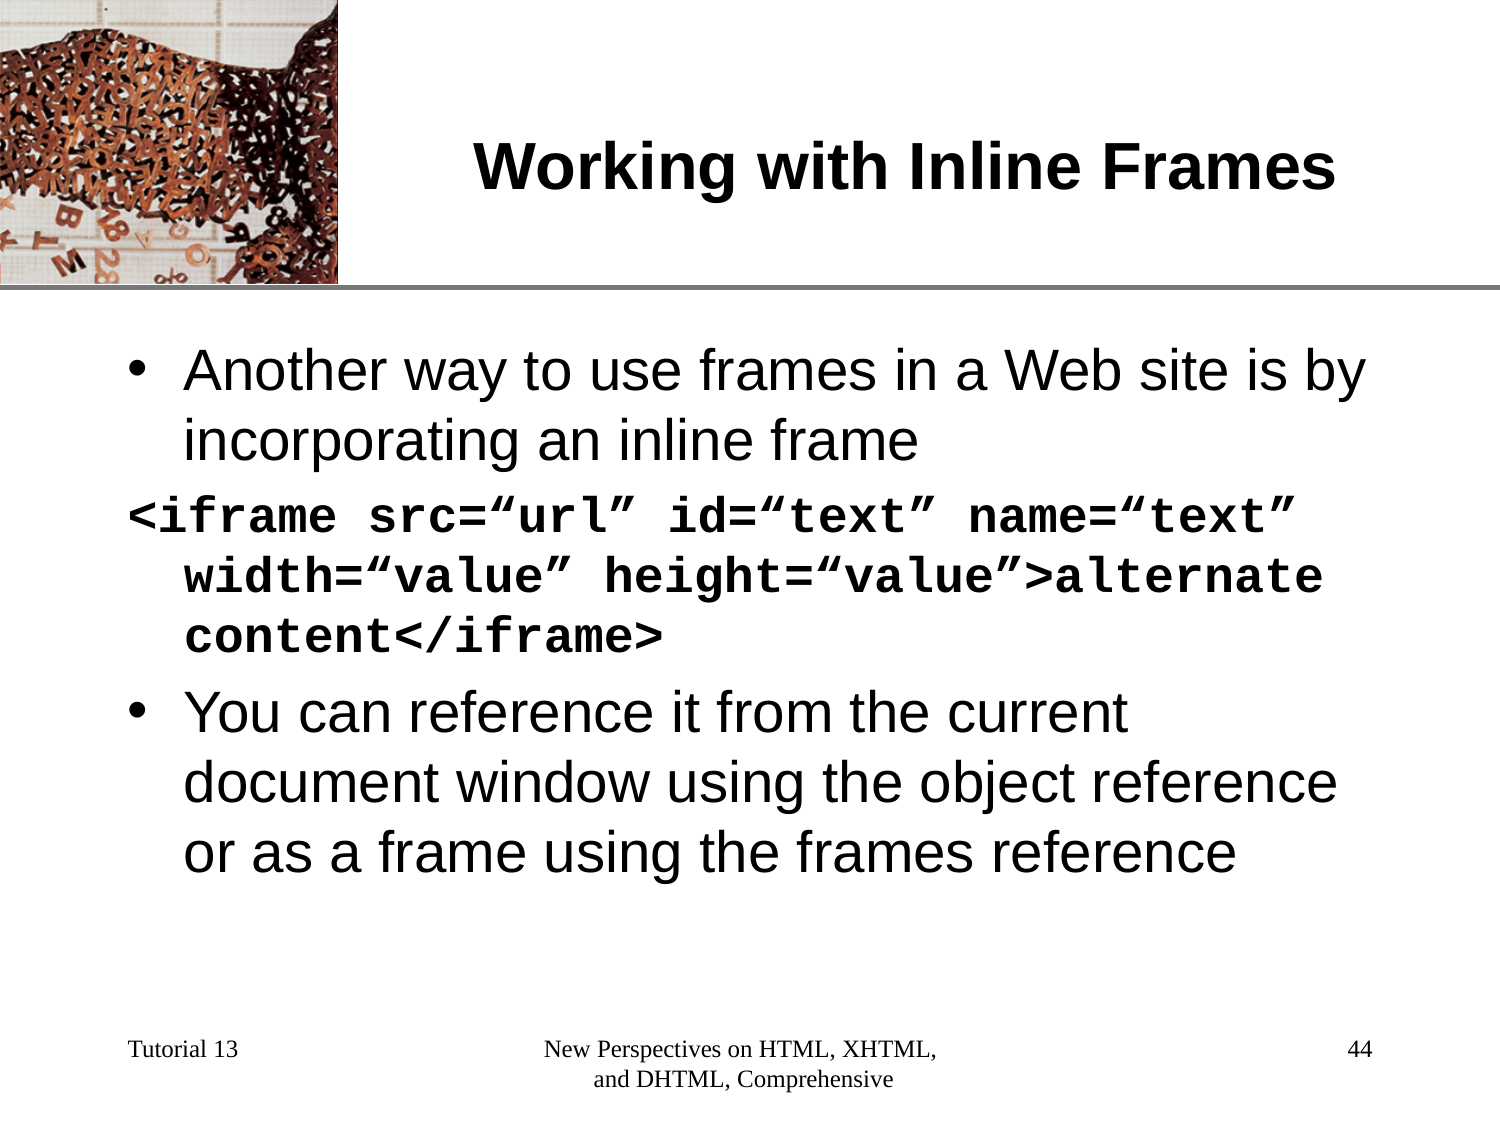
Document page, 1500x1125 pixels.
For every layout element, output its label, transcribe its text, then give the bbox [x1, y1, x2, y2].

title Working with Inline Frames [337, 62, 1475, 263]
text_box ‹#› [1074, 1024, 1388, 1100]
text_box New Perspectives on HTML, XHTML, and DHTML, Comprehensive [425, 1024, 1063, 1100]
list Another way to use frames in a Web site is by incorporating an inline frame <iframe src=“url” id=“text” name=“text” width=“value” height=“value”>alternate content</iframe> You can reference it from the current document window using the object reference or as a frame using the frames reference [112, 324, 1388, 1000]
text_box Tutorial 13 [112, 1024, 425, 1100]
